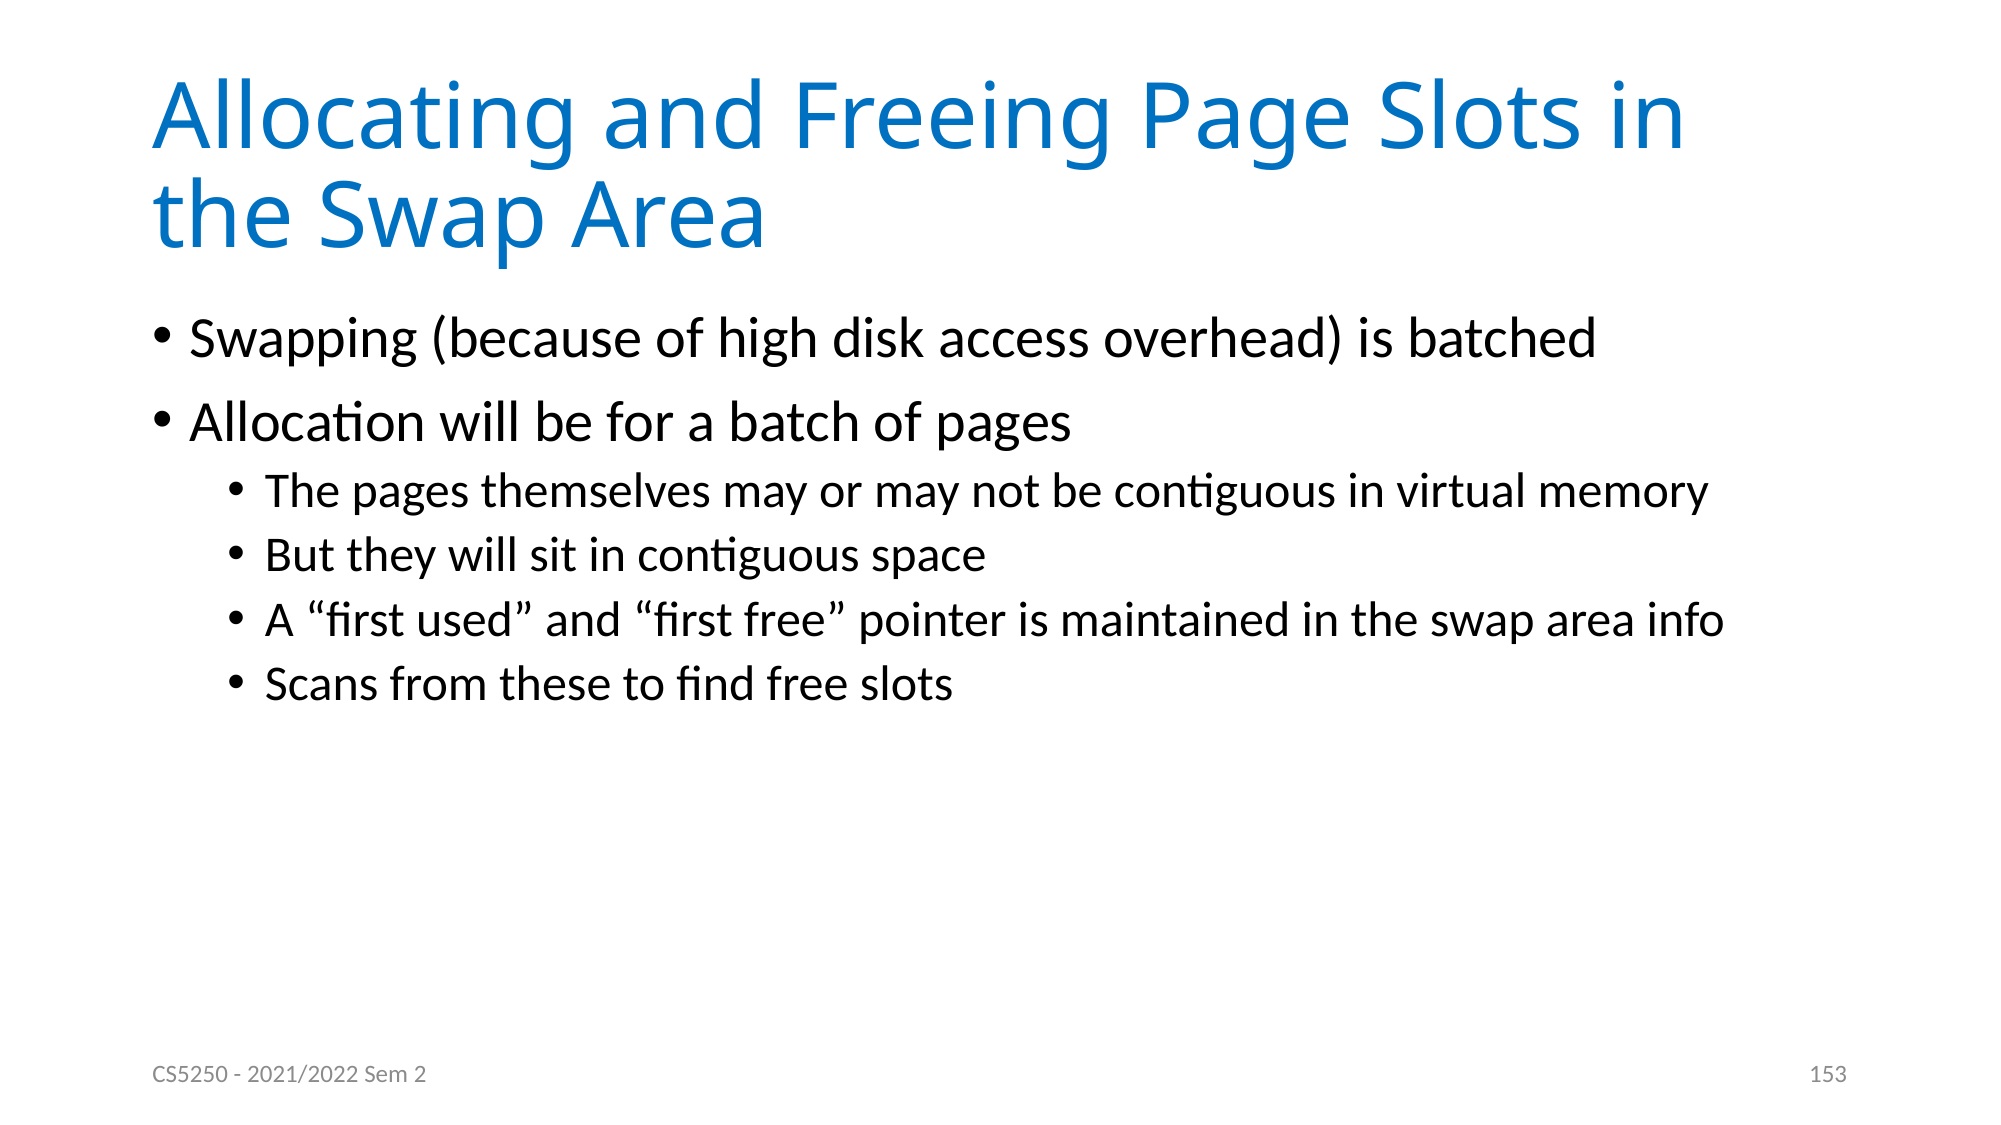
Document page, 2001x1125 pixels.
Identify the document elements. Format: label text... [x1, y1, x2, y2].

slide_number 153 [1412, 1042, 1863, 1103]
list Swapping (because of high disk access overhead) is batched Allocation will be for a batch of pages The pages themselves may or may not be contiguous in virtual memory But they will sit in contiguous space A “first used” and “first free” pointer is maintained in the swap area info Scans from these to find free slots [137, 299, 1863, 1014]
title Allocating and Freeing Page Slots in the Swap Area [137, 59, 1863, 278]
slide_number CS5250 - 2021/2022 Sem 2 [137, 1042, 588, 1103]
